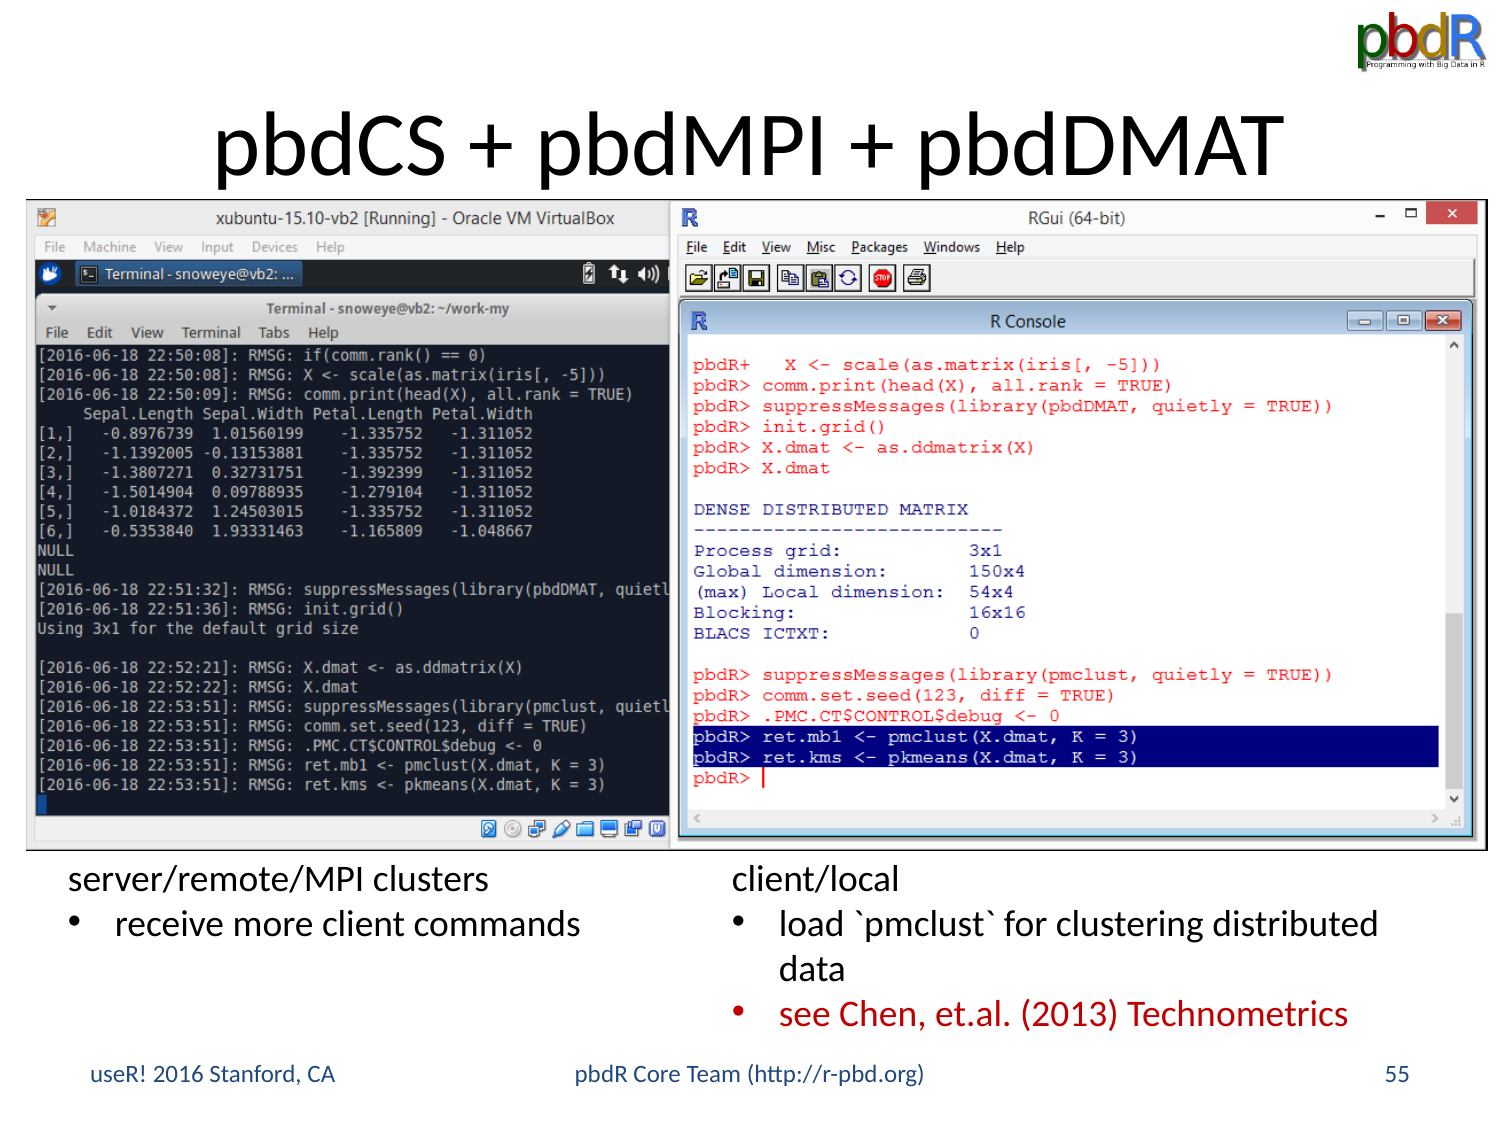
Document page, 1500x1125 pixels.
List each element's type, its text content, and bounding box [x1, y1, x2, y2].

picture [26, 199, 1488, 851]
text_box client/local load `pmclust` for clustering distributed data see Chen, et.al. (2013) Technometrics [717, 859, 1413, 1041]
text_box server/remote/MPI clusters receive more client commands [53, 859, 597, 996]
slide_number 55 [1074, 1042, 1425, 1103]
title pbdCS + pbdMPI + pbdDMAT [75, 45, 1425, 198]
slide_number useR! 2016 Stanford, CA [75, 1042, 425, 1103]
footer pbdR Core Team (http://r-pbd.org) [512, 1042, 988, 1103]
picture [1358, 12, 1488, 73]
